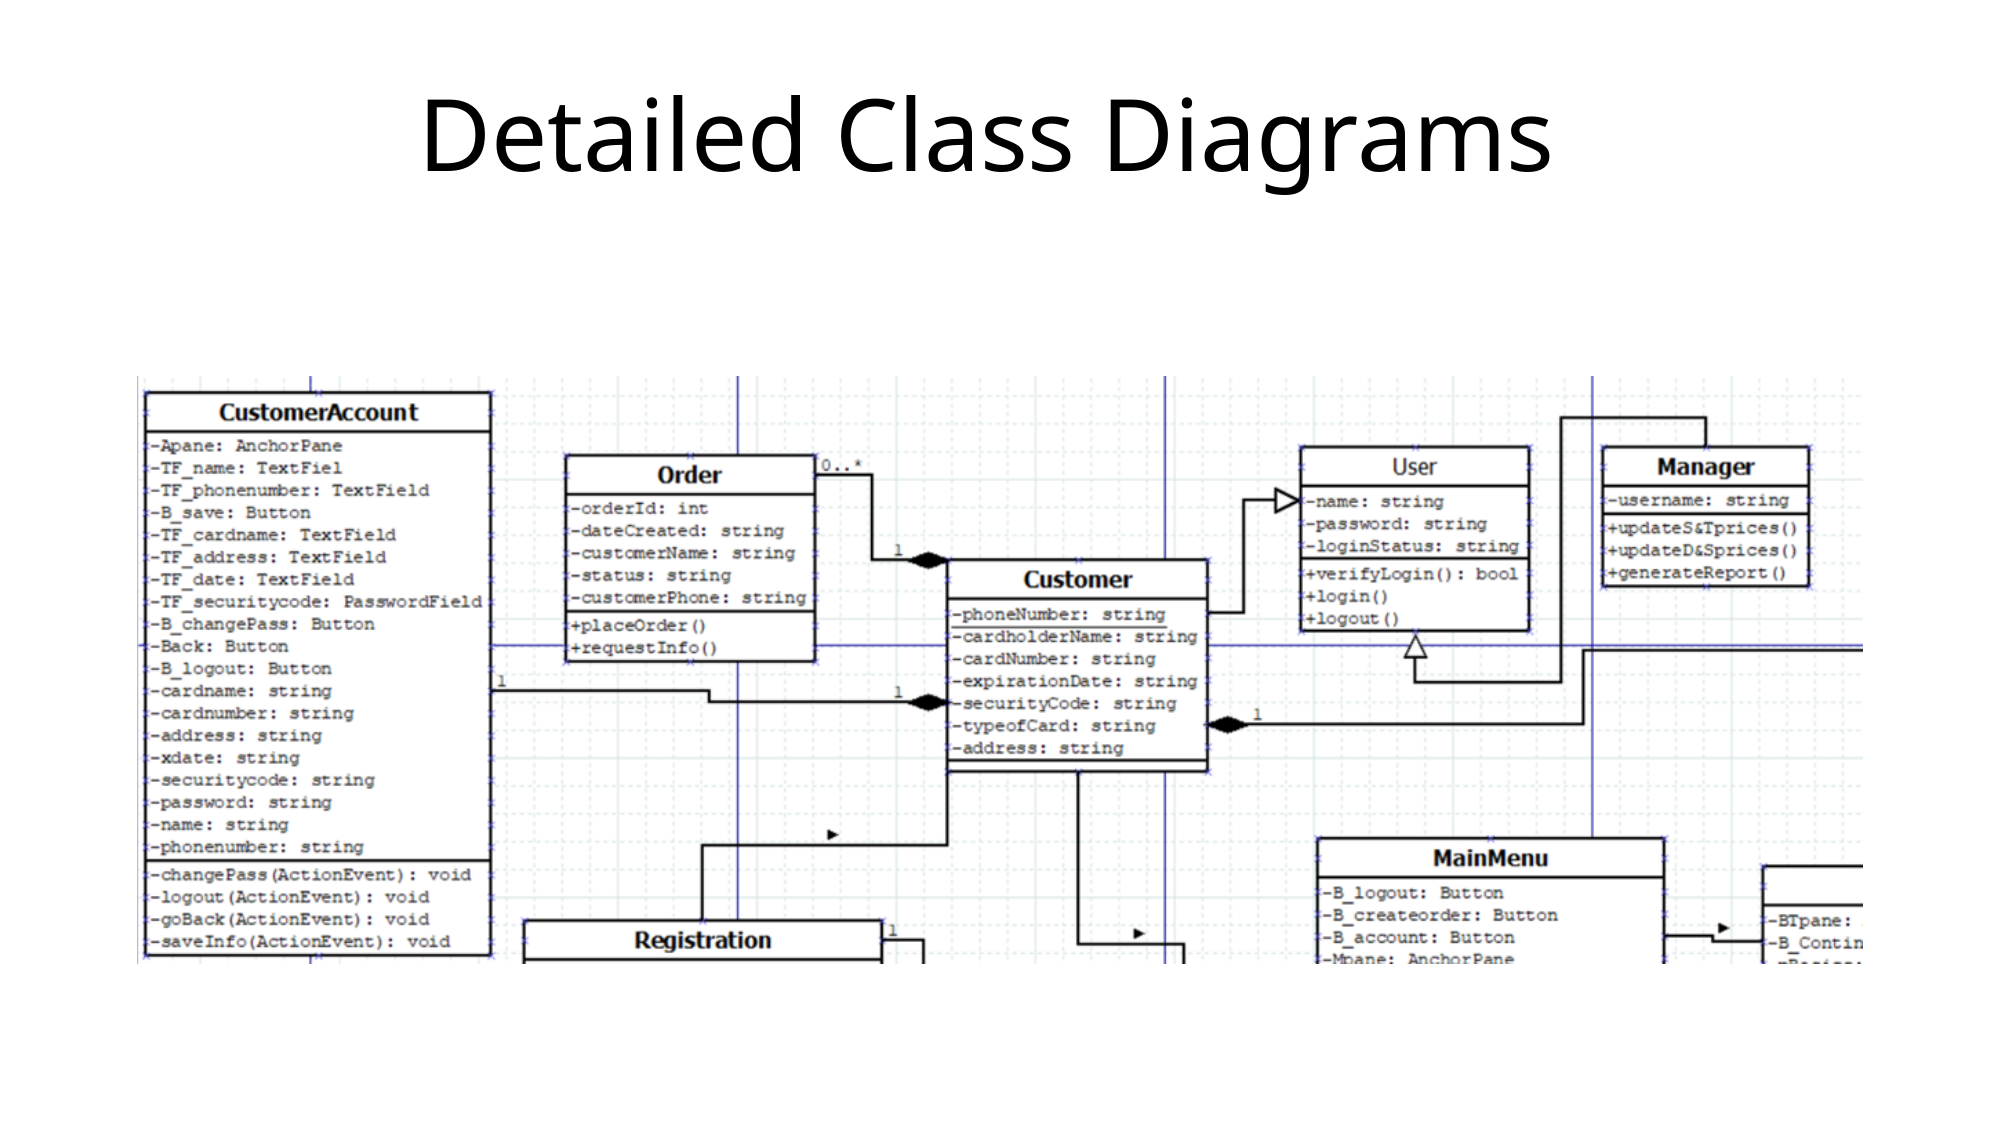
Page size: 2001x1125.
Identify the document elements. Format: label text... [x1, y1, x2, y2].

title Detailed Class Diagrams [137, 47, 1863, 201]
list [137, 376, 1863, 964]
